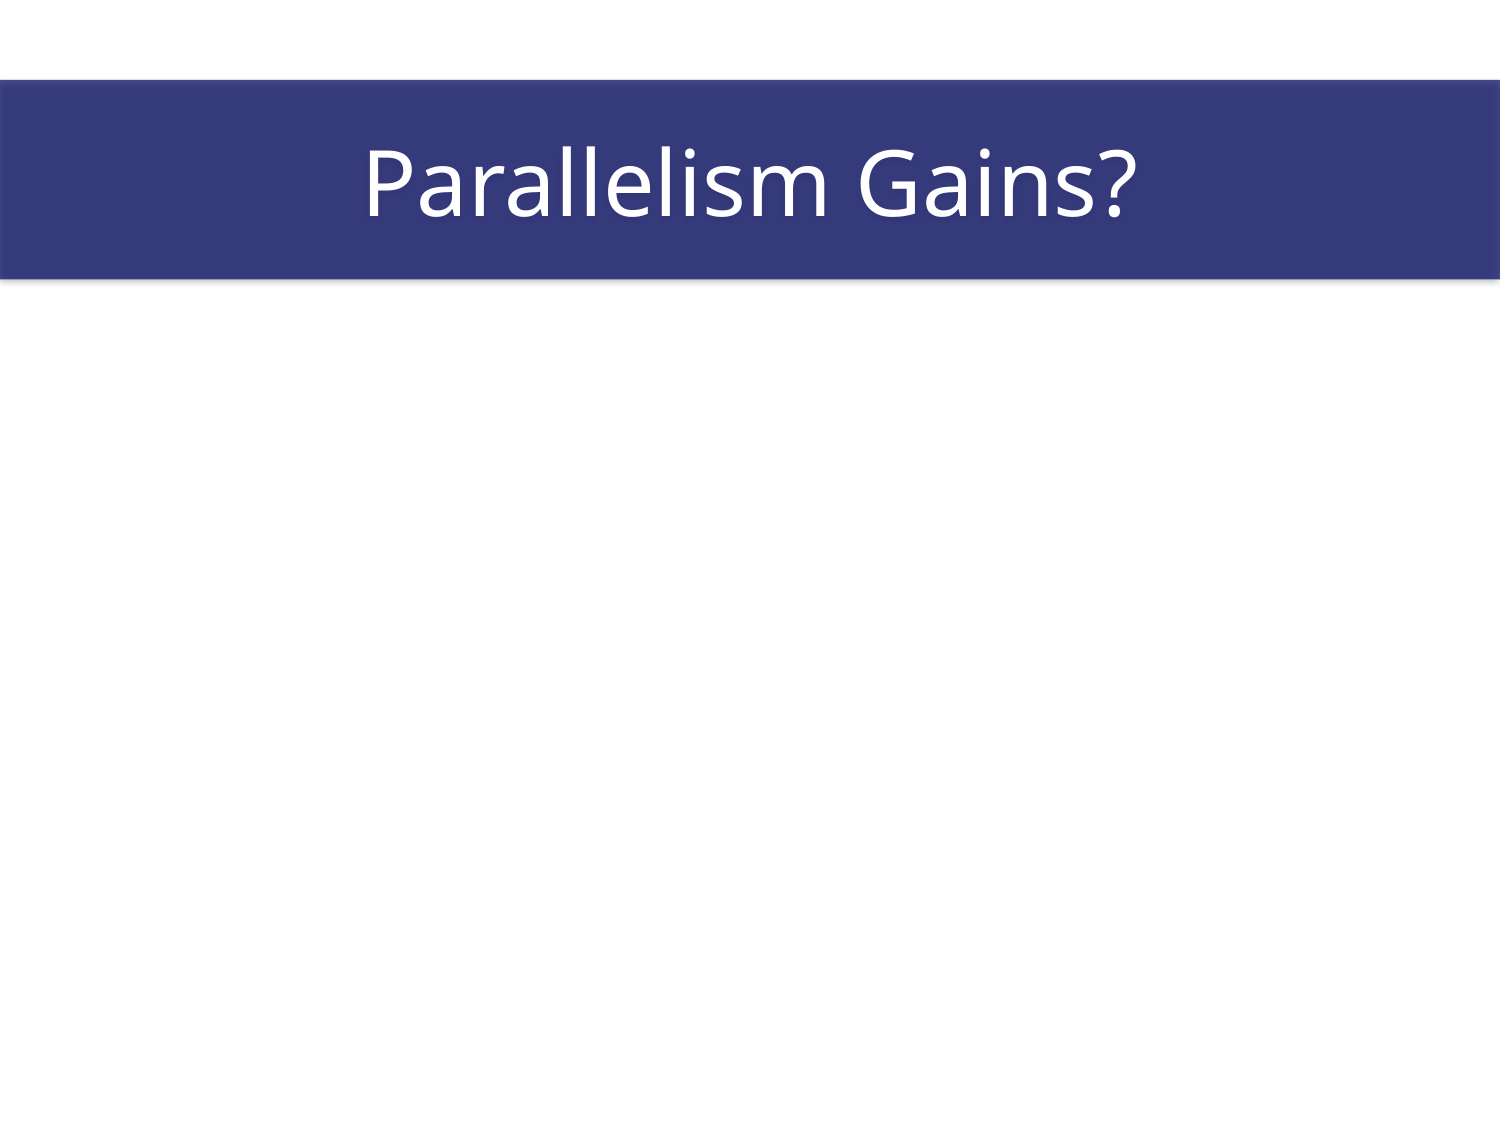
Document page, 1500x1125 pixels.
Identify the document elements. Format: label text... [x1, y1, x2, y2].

text_box Parallelism Gains? [0, 79, 1500, 280]
